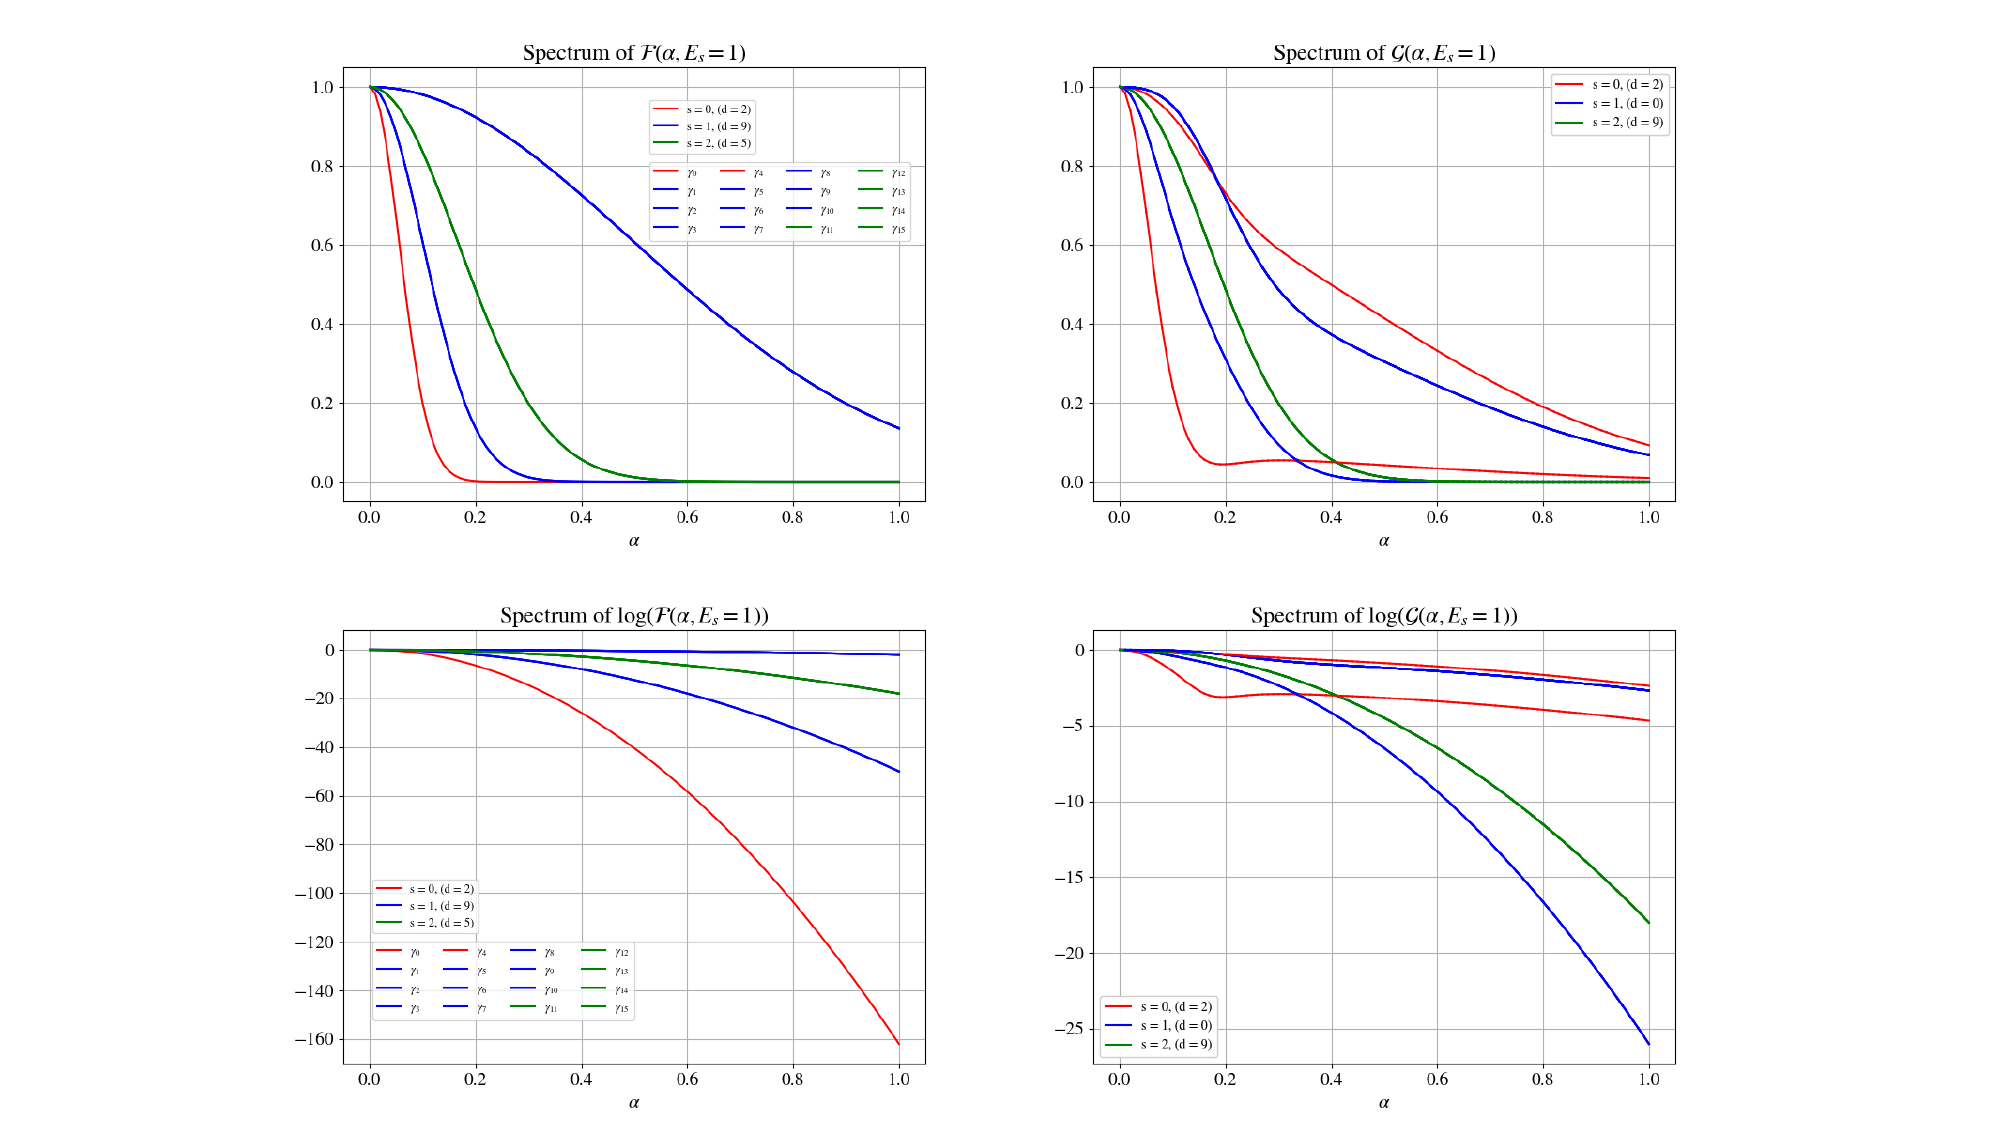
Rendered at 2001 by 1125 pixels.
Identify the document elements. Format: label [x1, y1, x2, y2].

picture [249, 0, 1751, 1125]
